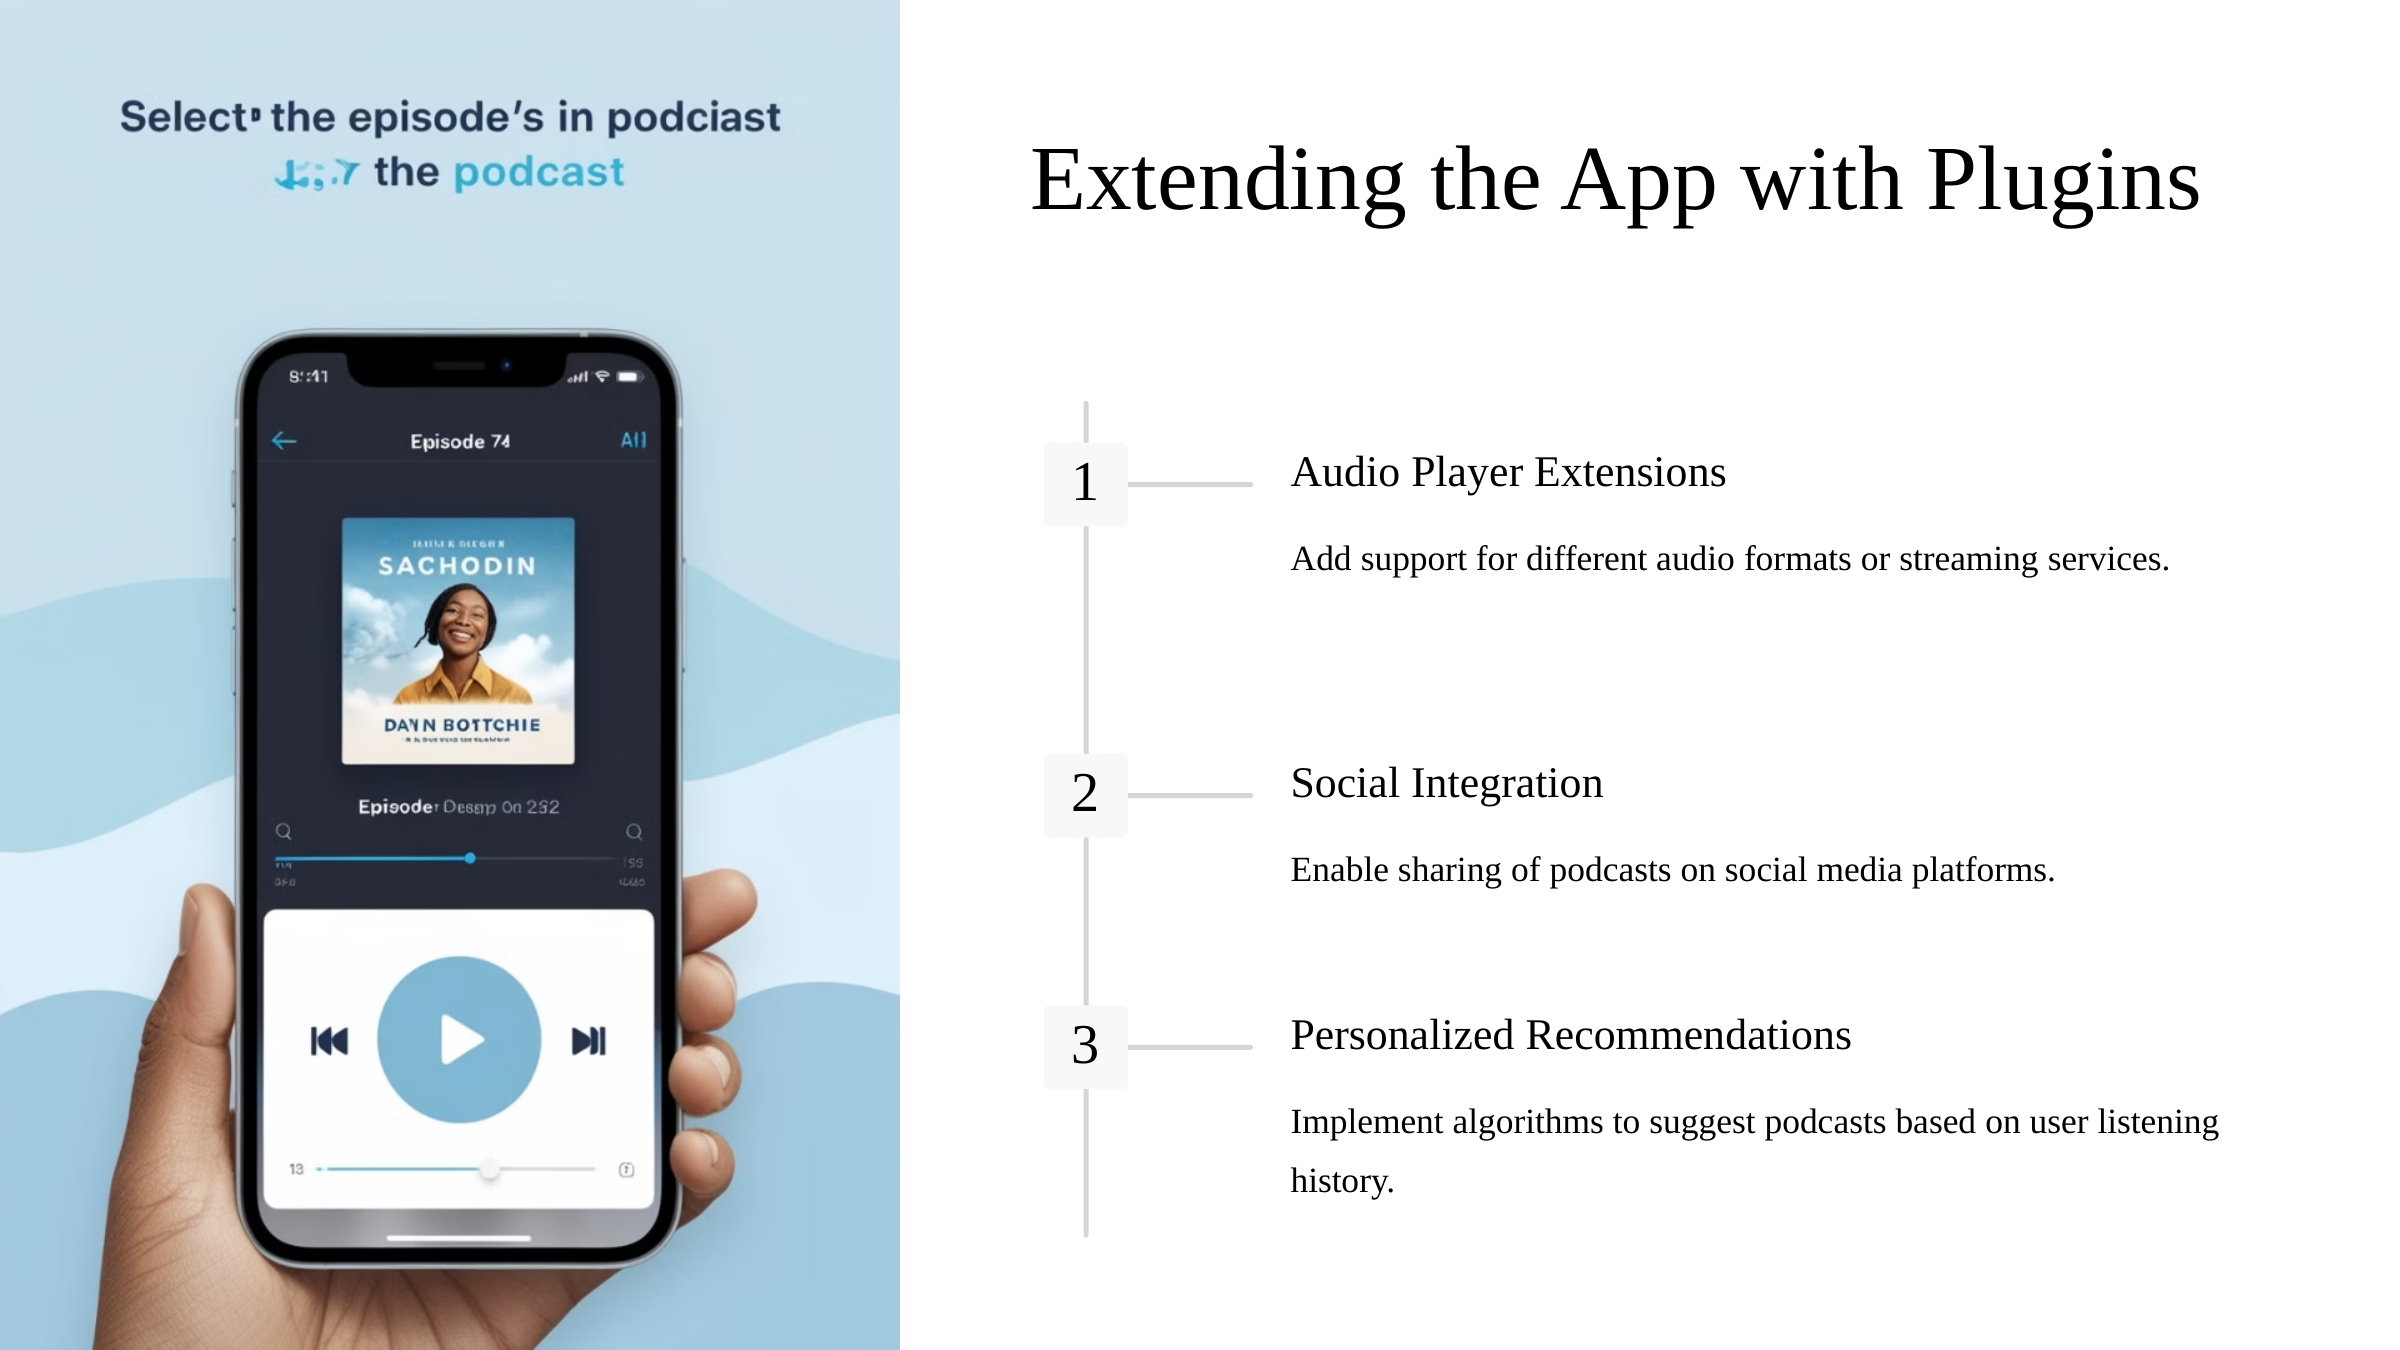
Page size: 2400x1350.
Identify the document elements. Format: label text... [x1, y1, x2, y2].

text_box 2 [1068, 767, 1105, 824]
text_box [1044, 1005, 1128, 1090]
text_box [1083, 400, 1089, 442]
text_box Implement algorithms to suggest podcasts based on user listening history. [1290, 1081, 2270, 1201]
text_box [1083, 1090, 1089, 1238]
text_box 3 [1068, 1019, 1104, 1076]
text_box [1128, 1044, 1254, 1050]
text_box [1044, 753, 1128, 838]
text_box 1 [1073, 456, 1099, 513]
text_box [1083, 527, 1089, 753]
text_box Enable sharing of podcasts on social media platforms. [1290, 829, 2270, 890]
text_box Personalized Recommendations [1290, 1000, 2020, 1059]
text_box Extending the App with Plugins [1030, 112, 2270, 345]
text_box [1128, 482, 1254, 488]
text_box Social Integration [1290, 749, 1756, 808]
text_box [1044, 442, 1128, 527]
text_box Add support for different audio formats or streaming services. [1290, 518, 2270, 638]
text_box [1128, 793, 1254, 799]
picture [0, 0, 901, 1350]
text_box [1083, 838, 1089, 1005]
text_box Audio Player Extensions [1290, 438, 1842, 497]
